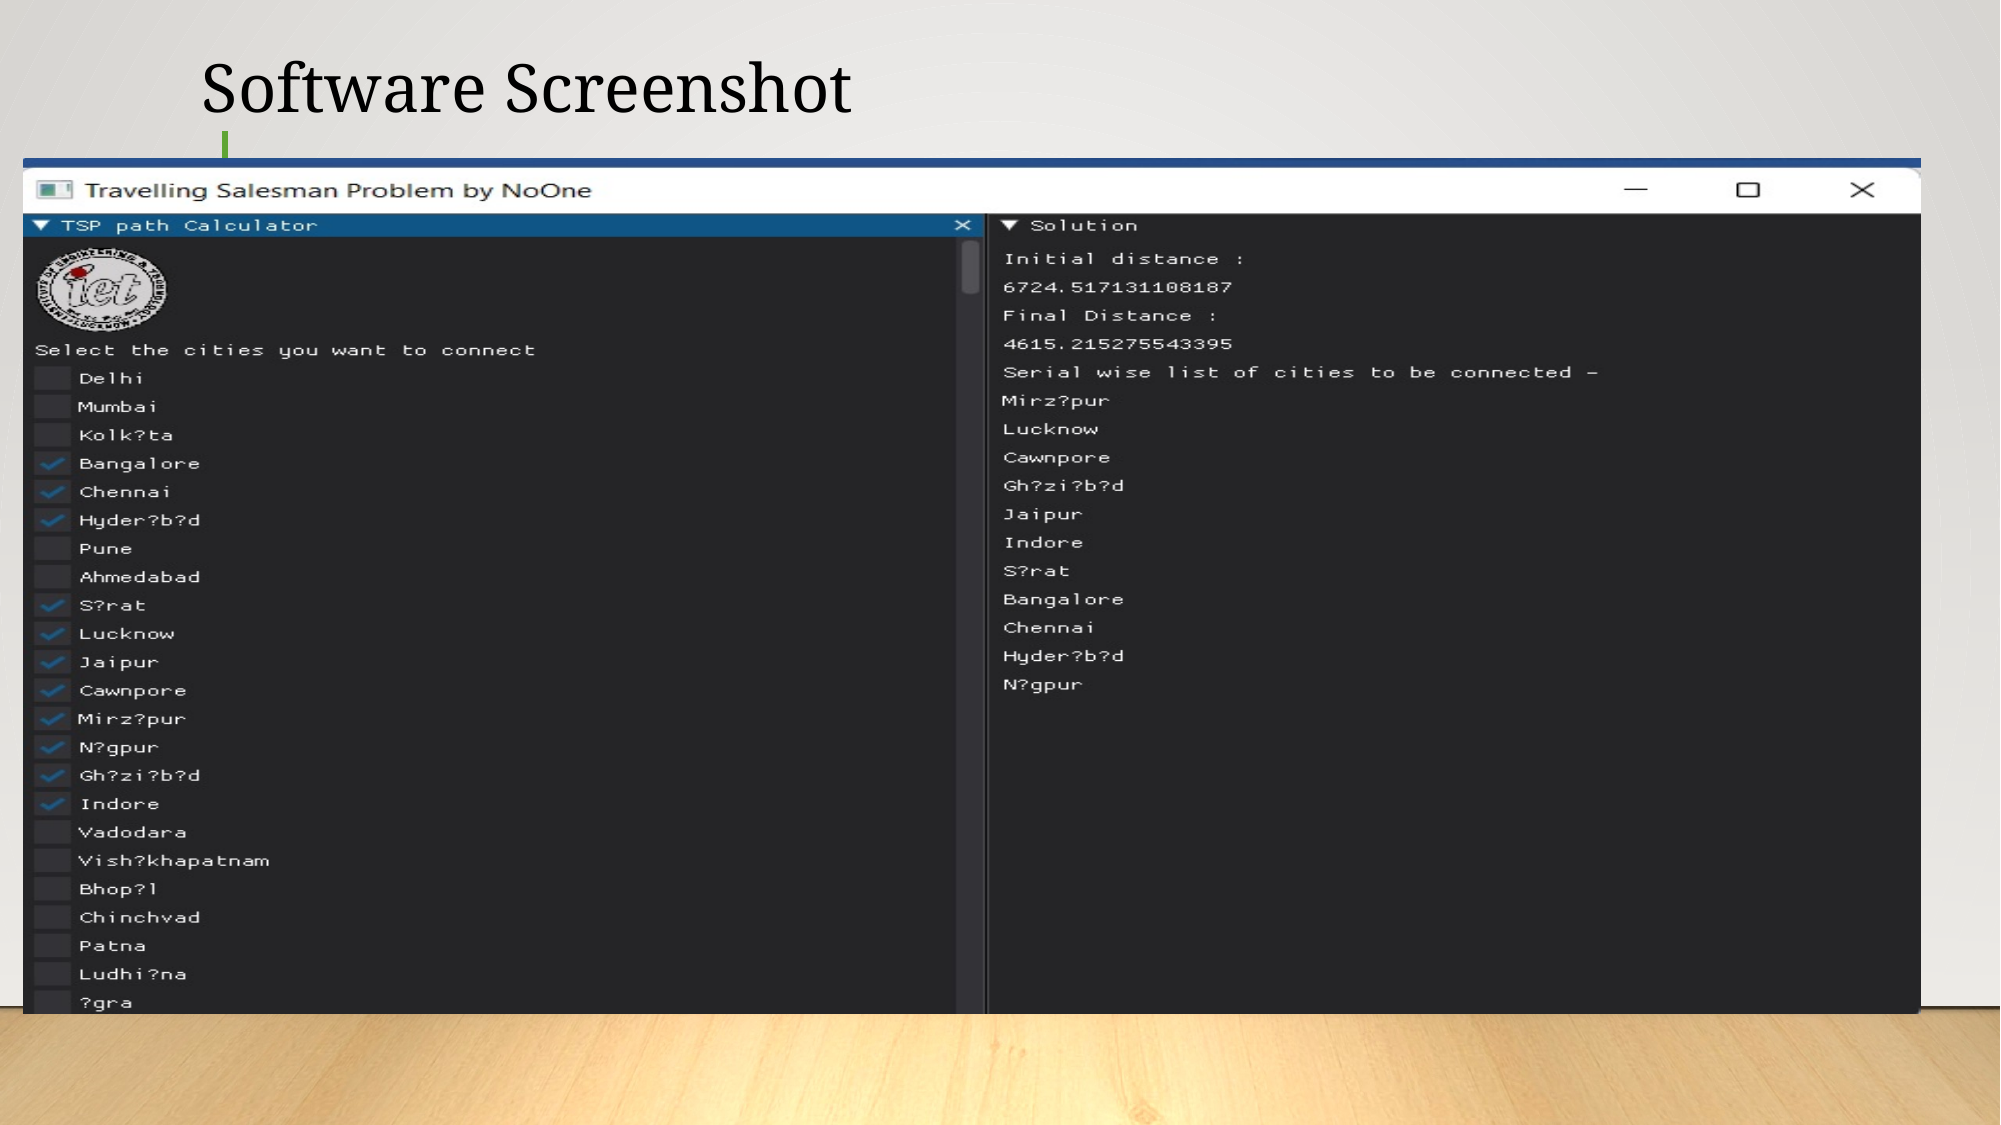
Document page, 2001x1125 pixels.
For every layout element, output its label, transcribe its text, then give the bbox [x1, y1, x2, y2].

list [22, 158, 1921, 1014]
picture [0, 1006, 2000, 1125]
title Software Screenshot [186, 24, 1749, 135]
